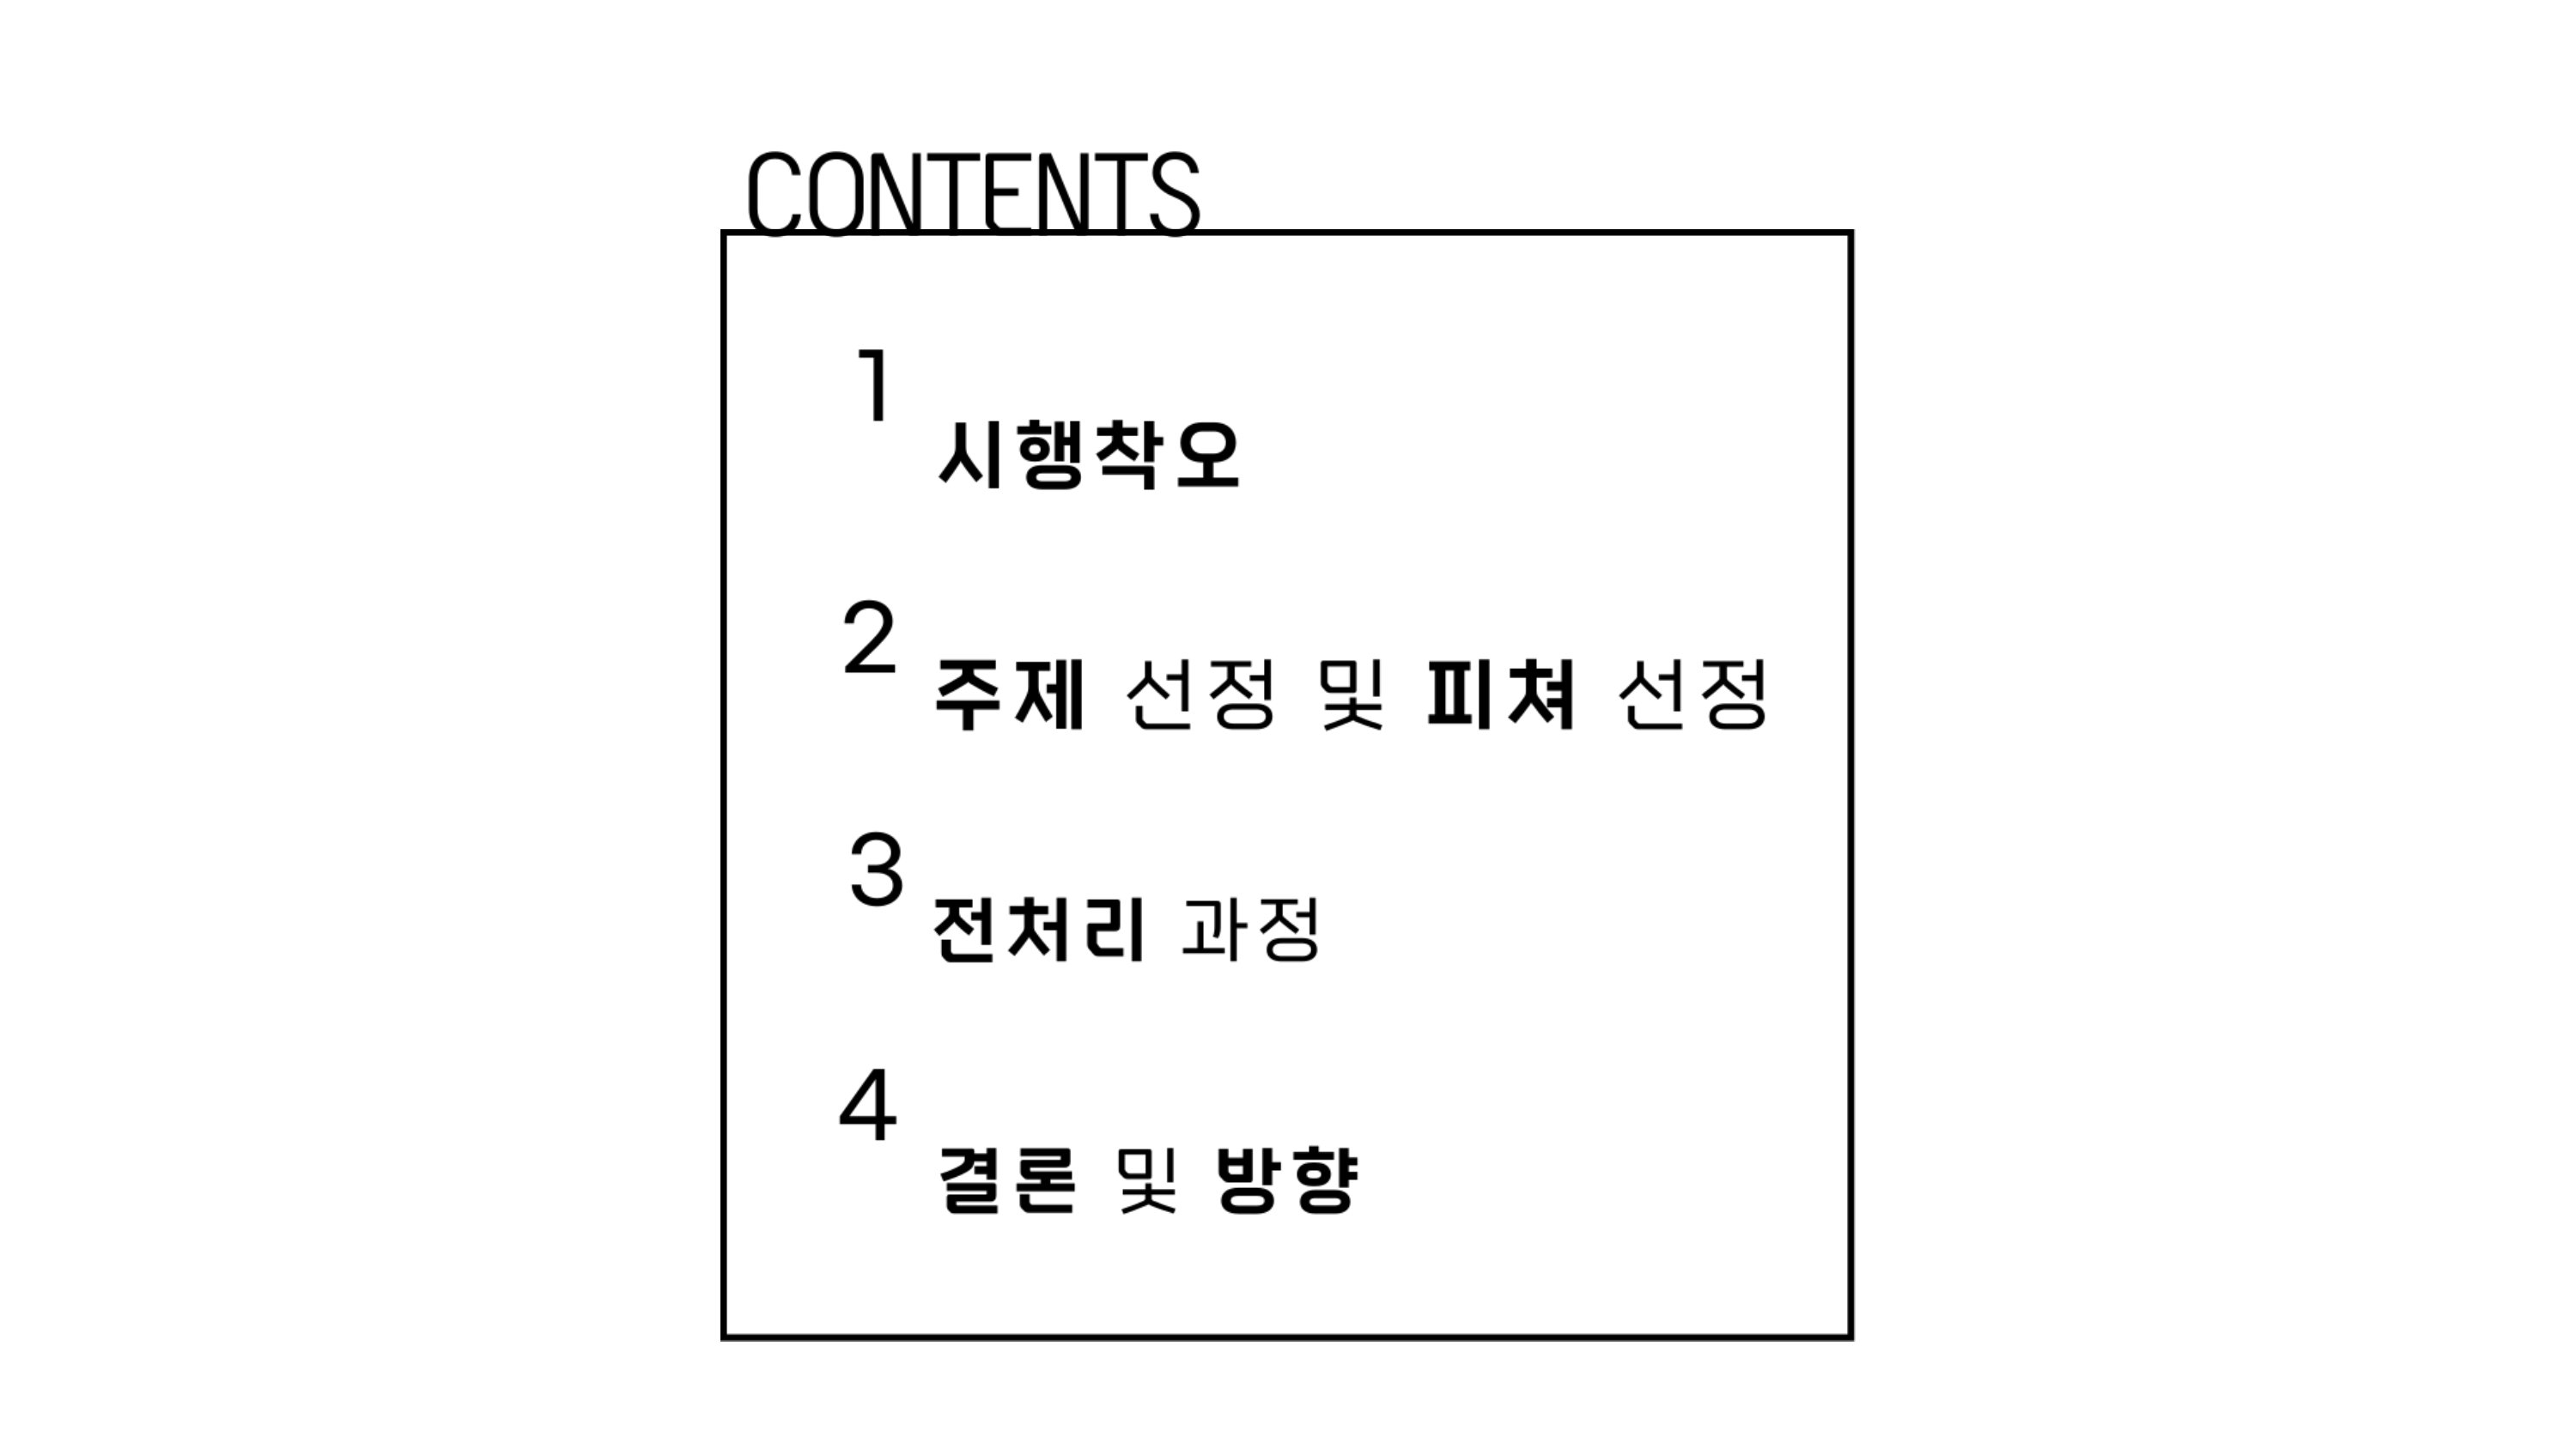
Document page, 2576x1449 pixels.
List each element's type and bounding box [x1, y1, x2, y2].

picture [835, 803, 1354, 997]
picture [828, 572, 1810, 769]
picture [824, 1040, 1403, 1252]
text_box [720, 229, 1856, 1342]
picture [824, 320, 1279, 526]
picture [710, 100, 1255, 287]
